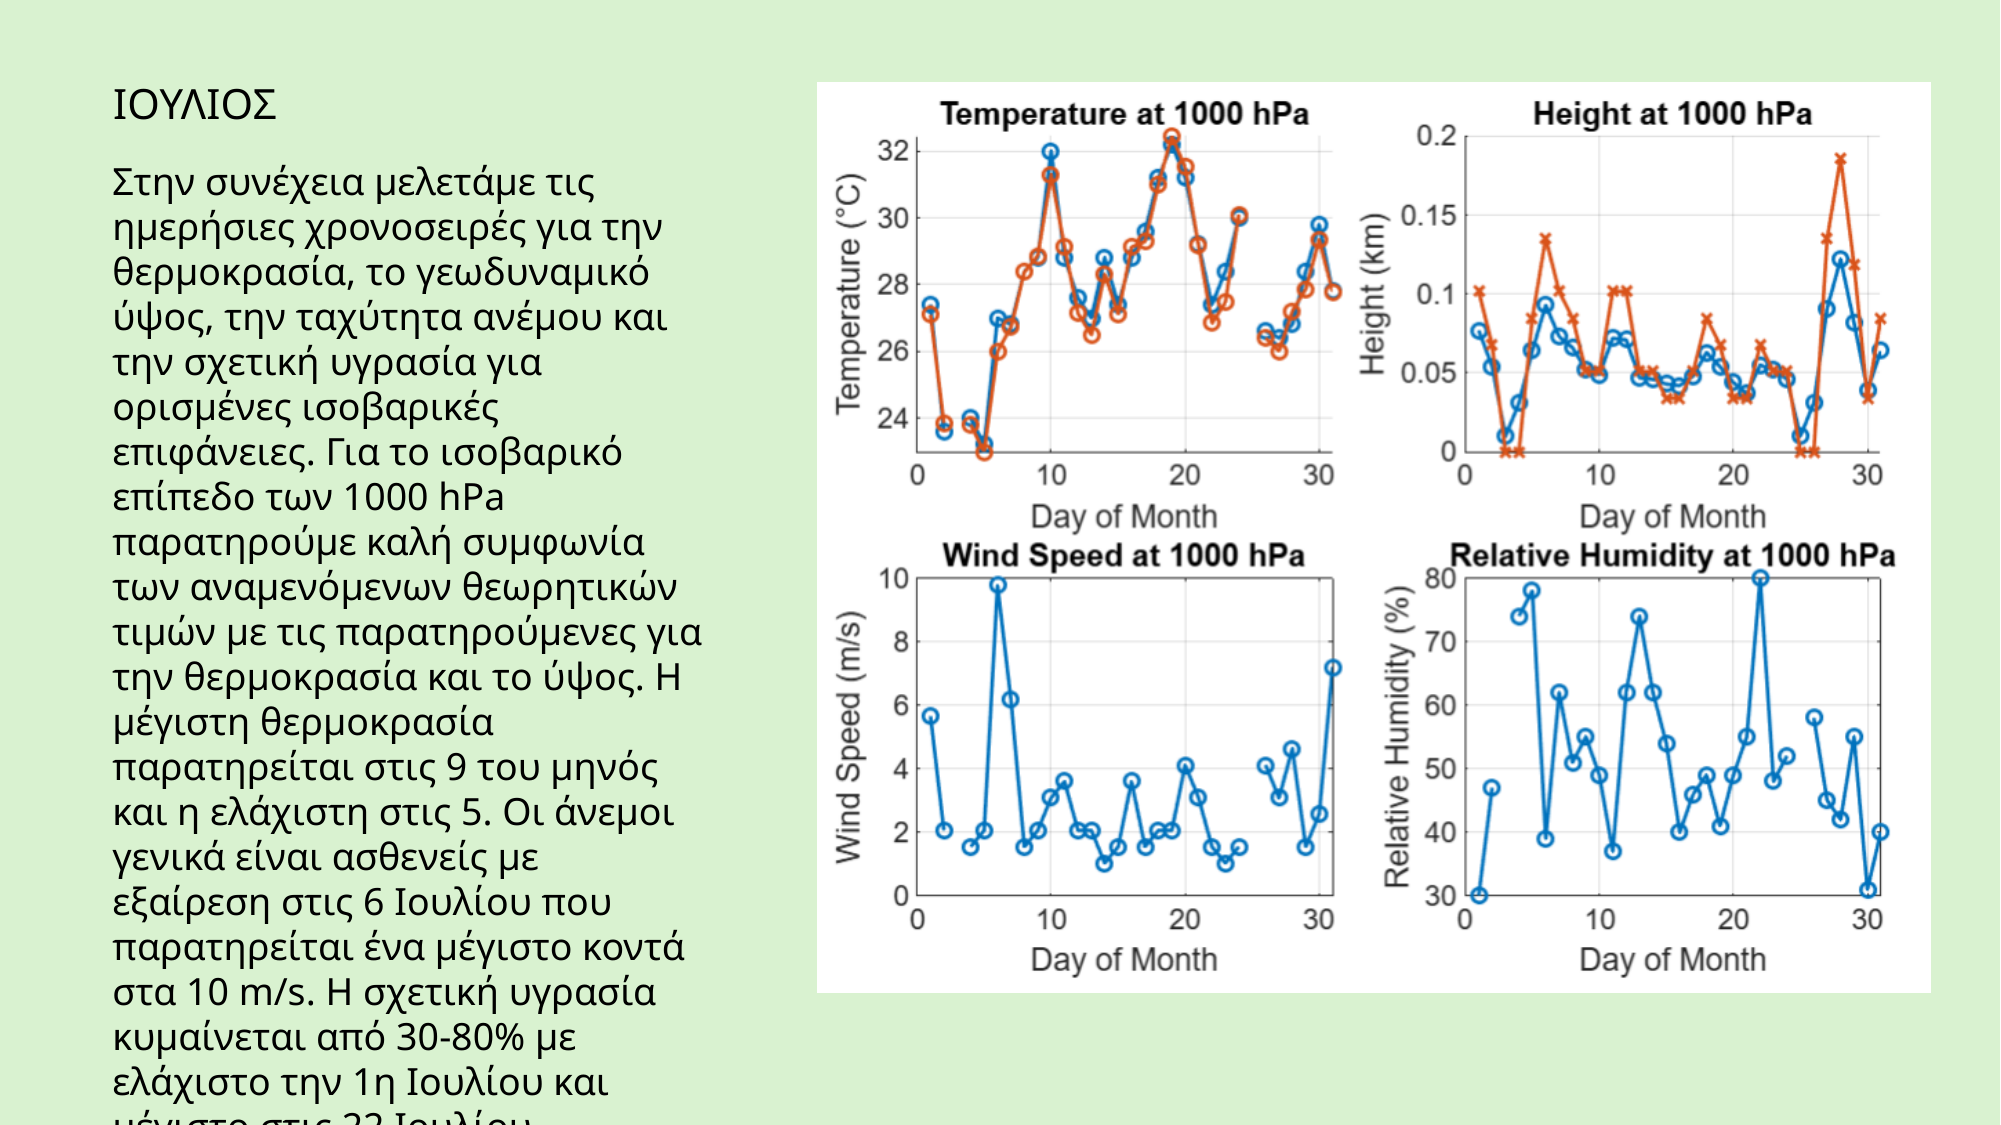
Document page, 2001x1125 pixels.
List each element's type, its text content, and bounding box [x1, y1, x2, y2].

text_box [40, 49, 583, 150]
picture [817, 82, 1931, 993]
text_box Στην συνέχεια μελετάμε τις ημερήσιες χρονοσειρές για την θερμοκρασία, το γεωδυναμικό ύψος, την ταχύτητα ανέμου και την σχετική υγρασία για ορισμένες ισοβαρικές επιφάνειες. Για το ισοβαρικό επίπεδο των 1000 hPa παρατηρούμε καλή συμφωνία των αναμενόμενων θεωρητικών τιμών με τις παρατηρούμενες για την θερμοκρασία και το ύψος. Η μέγιστη θερμοκρασία παρατηρείται στις 9 του μηνός και η ελάχιστη στις 5. Οι άνεμοι γενικά είναι ασθενείς με εξαίρεση στις 6 Ιουλίου που παρατηρείται ένα μέγιστο κοντά στα 10 m/s. Η σχετική υγρασία κυμαίνεται από 30-80% με ελάχιστο την 1η Ιουλίου και μέγιστο στις 22 Ιουλίου. [97, 150, 723, 1125]
text_box ΙΟΥΛΙΟΣ [98, 70, 786, 136]
